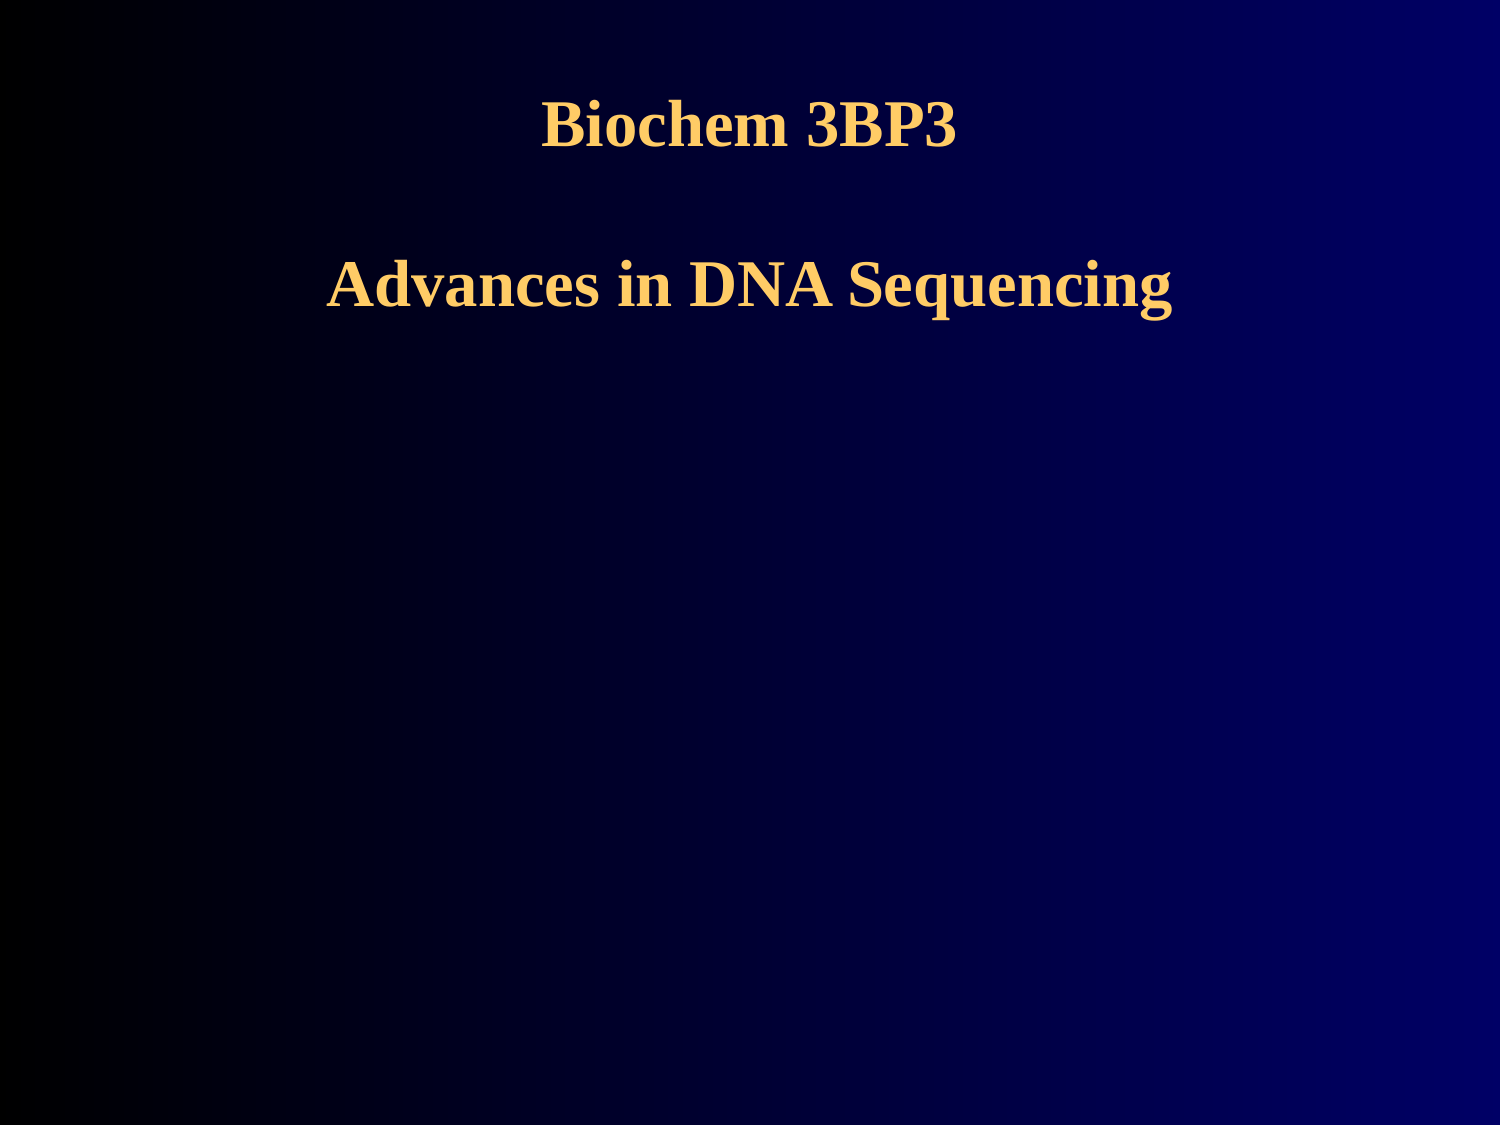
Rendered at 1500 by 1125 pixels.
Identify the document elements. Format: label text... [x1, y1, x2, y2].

title Biochem 3BP3 Advances in DNA Sequencing [37, 62, 1463, 338]
